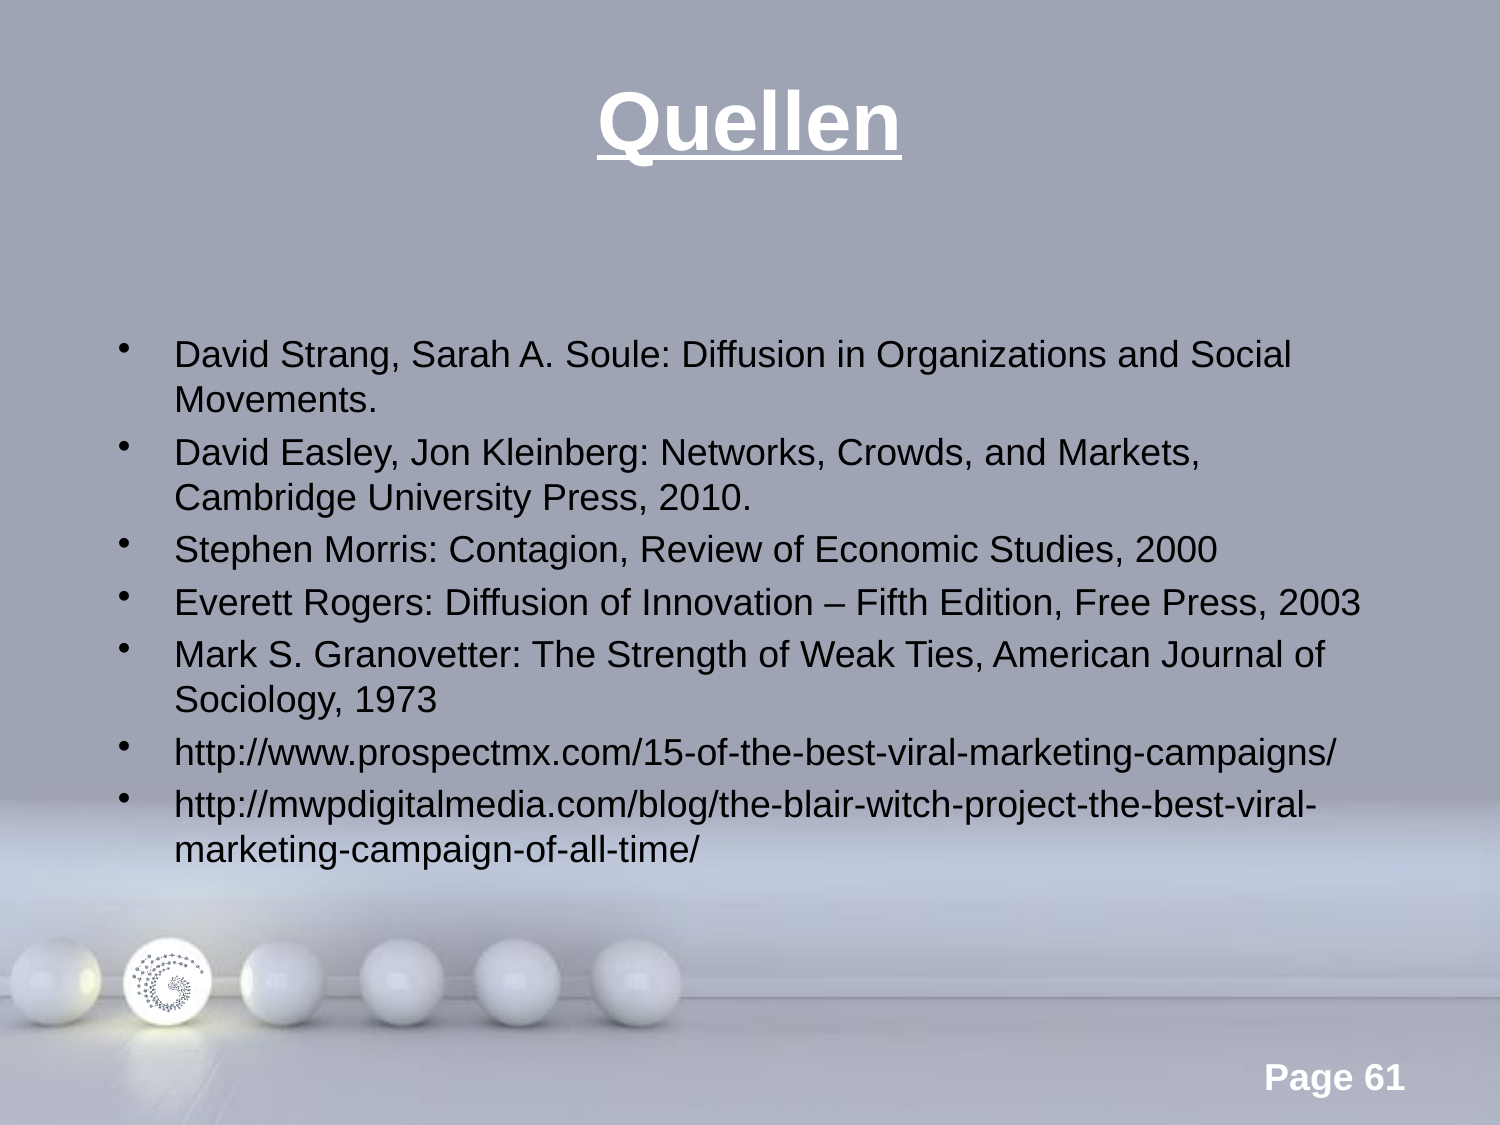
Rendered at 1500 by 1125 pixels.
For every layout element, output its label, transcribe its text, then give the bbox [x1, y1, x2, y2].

list David Strang, Sarah A. Soule: Diffusion in Organizations and Social Movements. David Easley, Jon Kleinberg: Networks, Crowds, and Markets, Cambridge University Press, 2010. Stephen Morris: Contagion, Review of Economic Studies, 2000 Everett Rogers: Diffusion of Innovation – Fifth Edition, Free Press, 2003 Mark S. Granovetter: The Strength of Weak Ties, American Journal of Sociology, 1973 http://www.prospectmx.com/15-of-the-best-viral-marketing-campaigns/ http://mwpdigitalmedia.com/blog/the-blair-witch-project-the-best-viral-marketing-campaign-of-all-time/ [103, 322, 1397, 1037]
picture [0, 0, 1500, 1125]
title Quellen [103, 59, 1397, 278]
